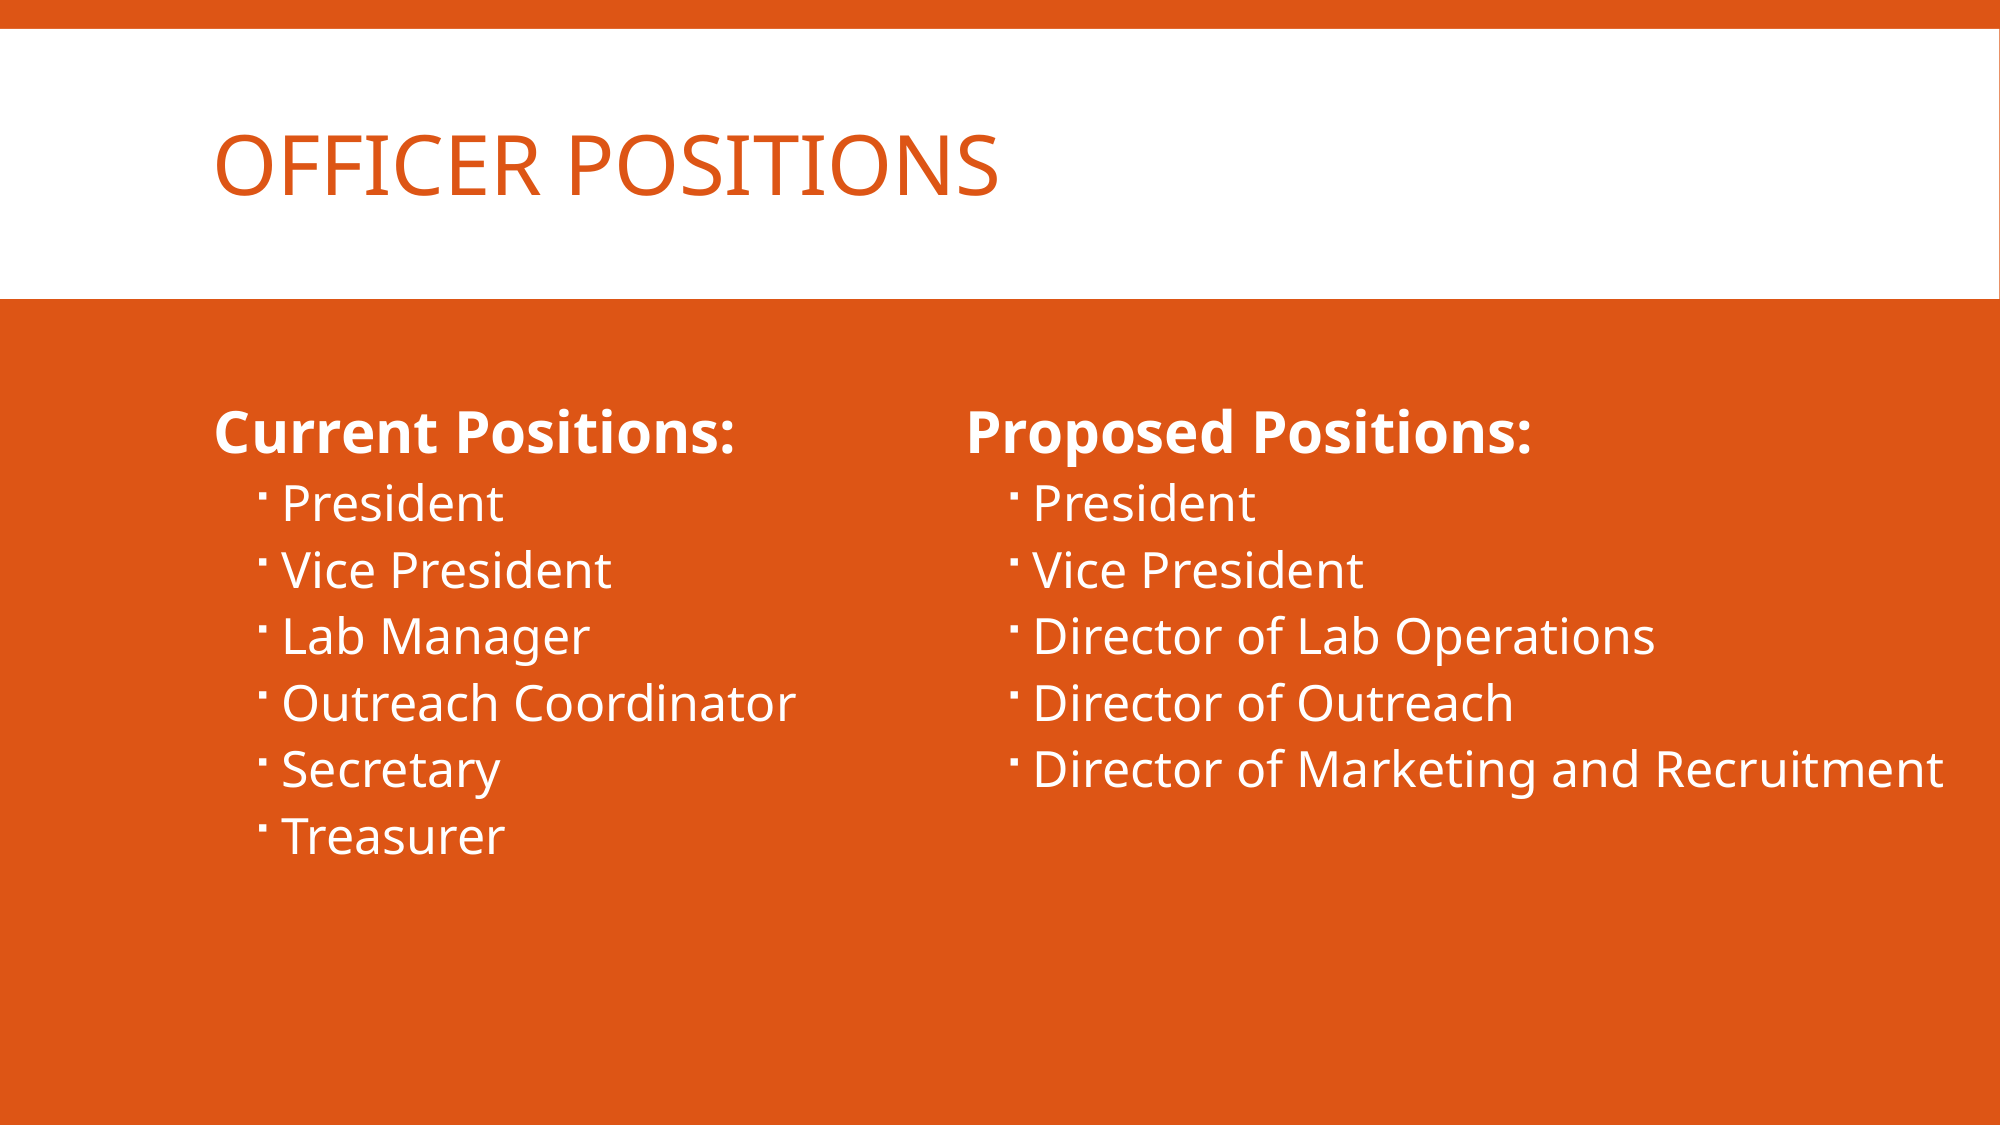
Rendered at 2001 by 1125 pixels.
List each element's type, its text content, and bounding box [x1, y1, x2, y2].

text_box Proposed Positions: President Vice President Director of Lab Operations Director of Outreach Director of Marketing and Recruitment [912, 395, 1966, 897]
title Officer Positions [197, 46, 1824, 295]
list Current Positions: President Vice President Lab Manager Outreach Coordinator Secretary Treasurer [161, 395, 912, 897]
